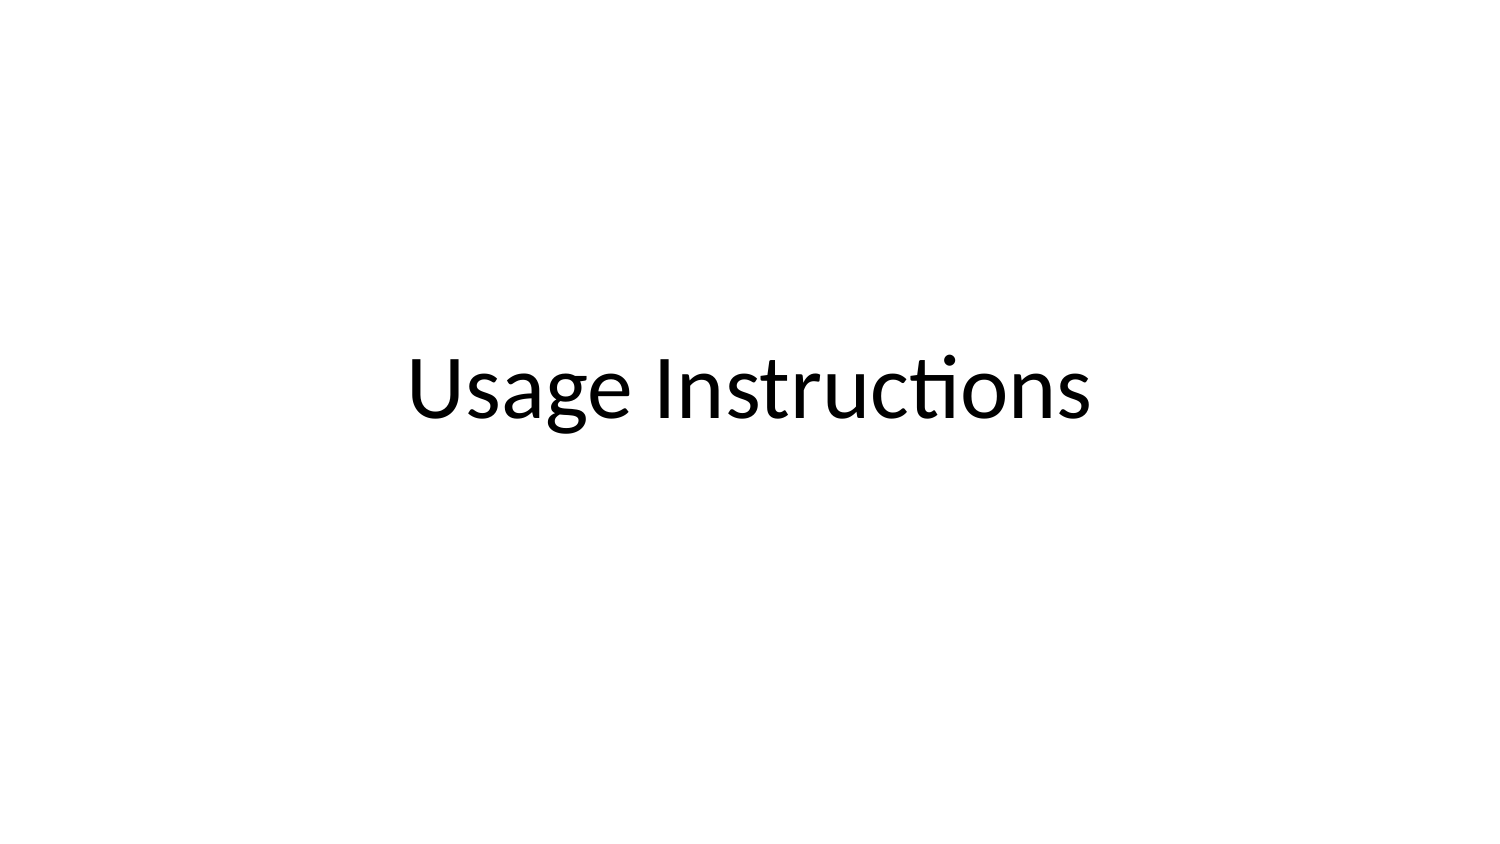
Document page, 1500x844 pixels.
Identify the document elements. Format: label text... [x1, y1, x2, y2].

text_box Usage Instructions [268, 294, 1232, 452]
